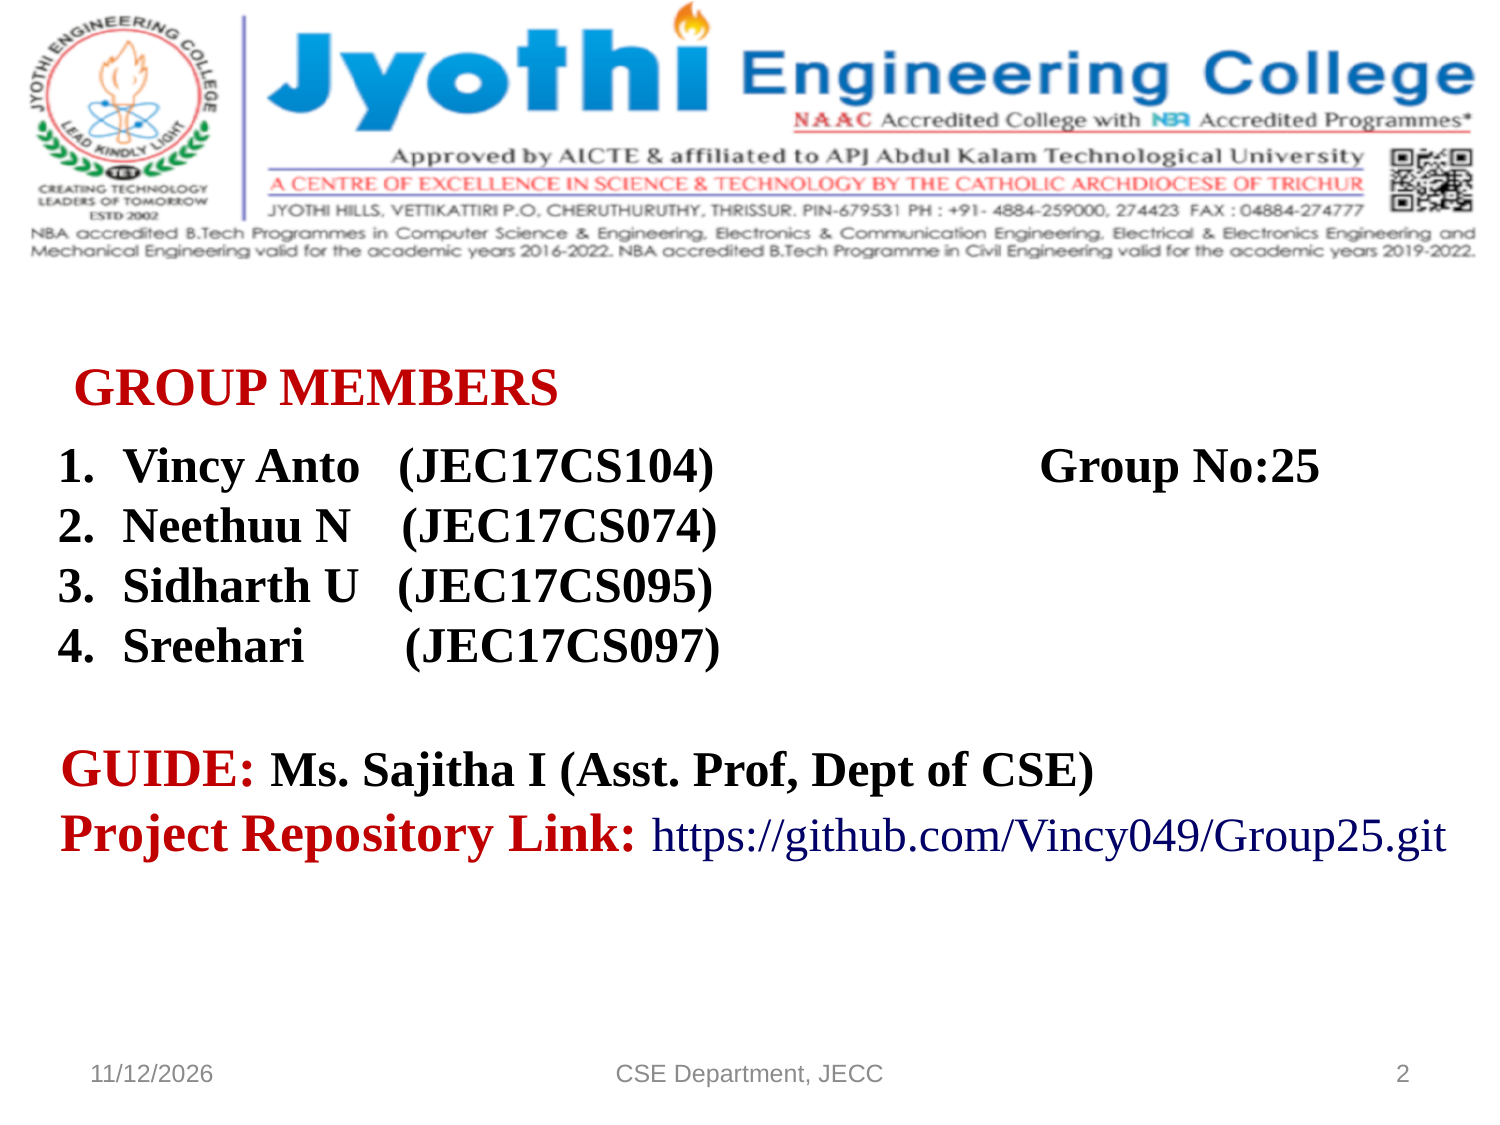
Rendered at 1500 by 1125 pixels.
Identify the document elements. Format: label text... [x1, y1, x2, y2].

footer CSE Department, JECC [512, 1042, 988, 1103]
slide_number 2 [1074, 1042, 1425, 1103]
text_box Vincy Anto (JEC17CS104) Group No:25 Neethuu N (JEC17CS074) Sidharth U (JEC17CS095) Sreehari (JEC17CS097) GUIDE: Ms. Sajitha I (Asst. Prof, Dept of CSE) Project Repository Link: https://github.com/Vincy049/Group25.git [32, 424, 1471, 1085]
text_box GROUP MEMBERS [58, 344, 750, 424]
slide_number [75, 1042, 425, 1103]
picture [2, 1, 1500, 265]
